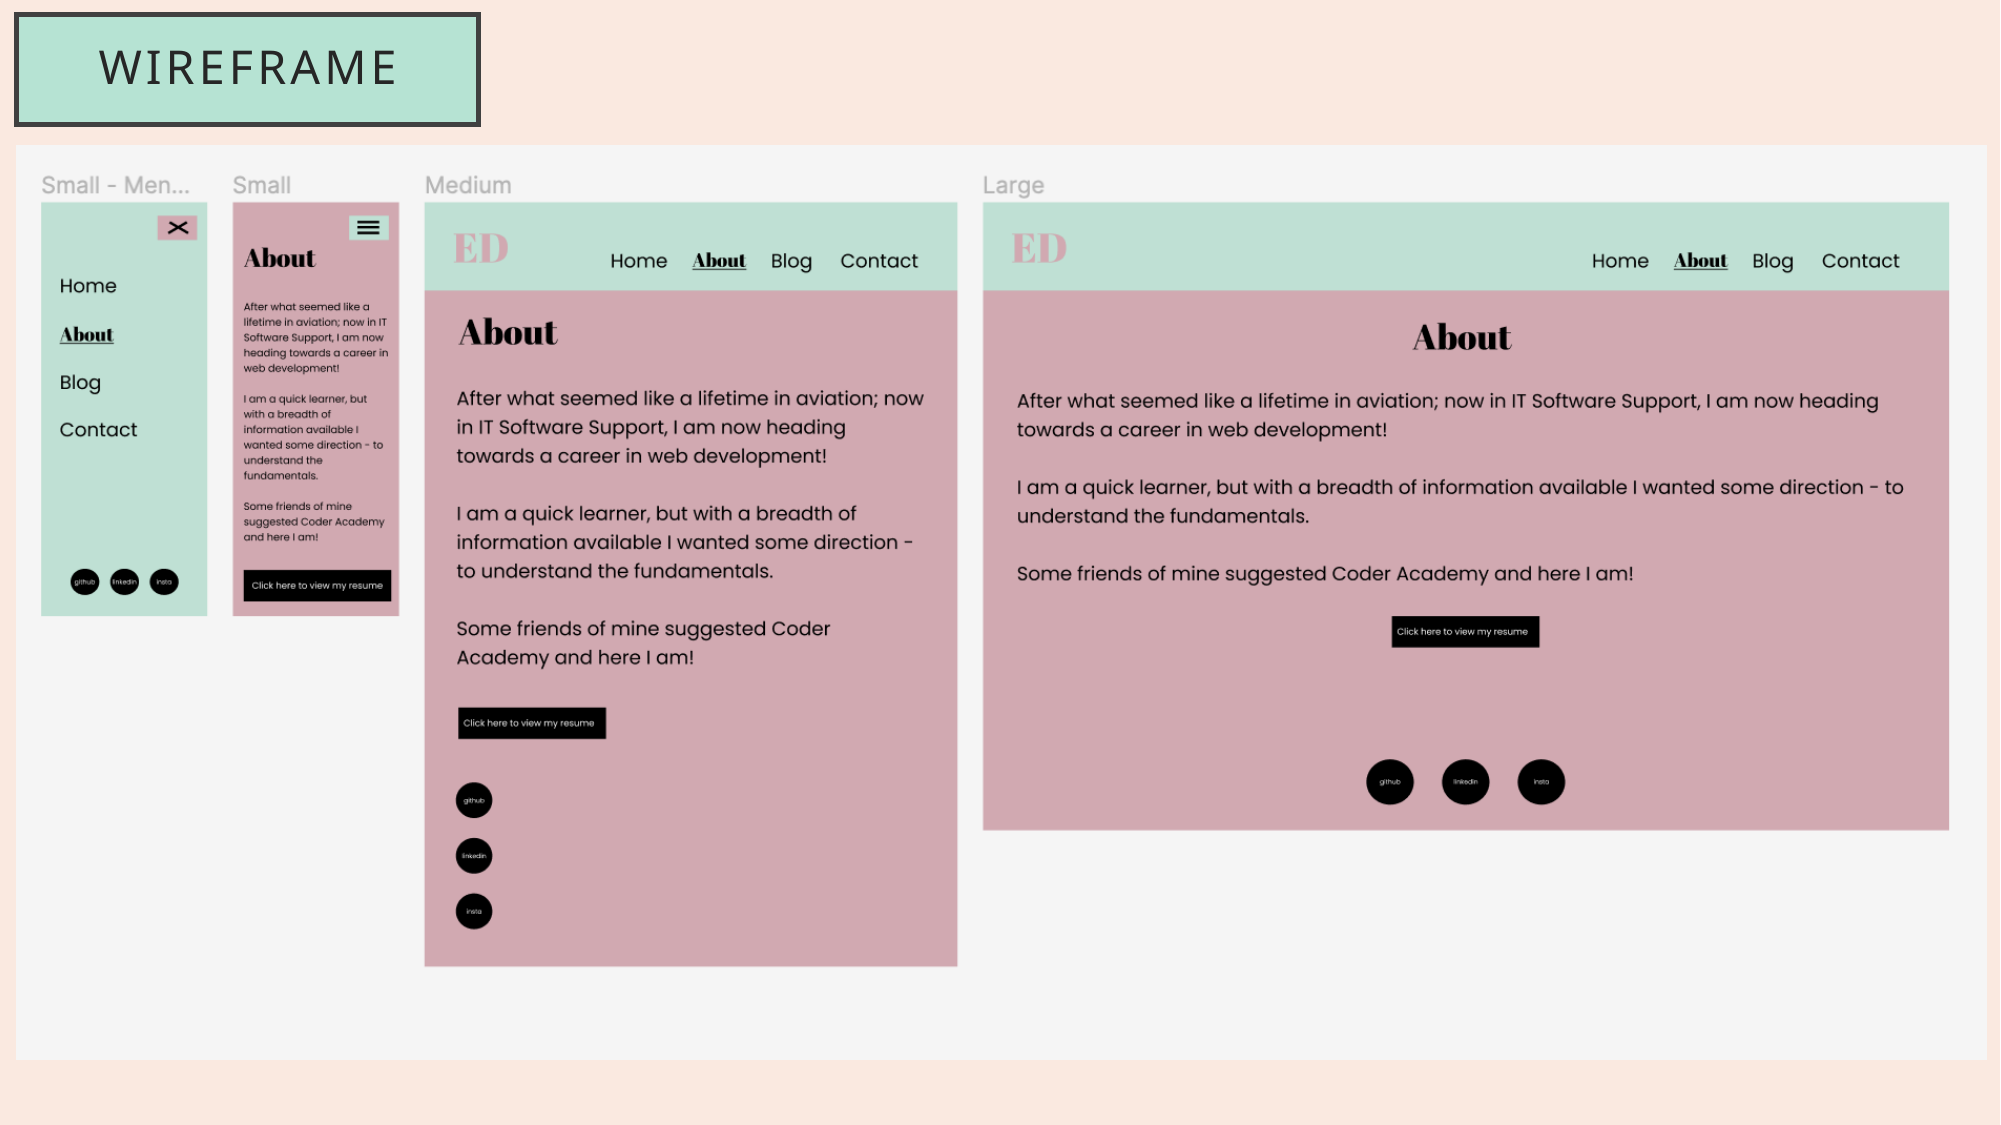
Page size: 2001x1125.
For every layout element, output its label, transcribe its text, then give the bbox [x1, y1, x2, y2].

picture [16, 145, 1987, 1060]
text_box Wireframe [16, 14, 479, 125]
